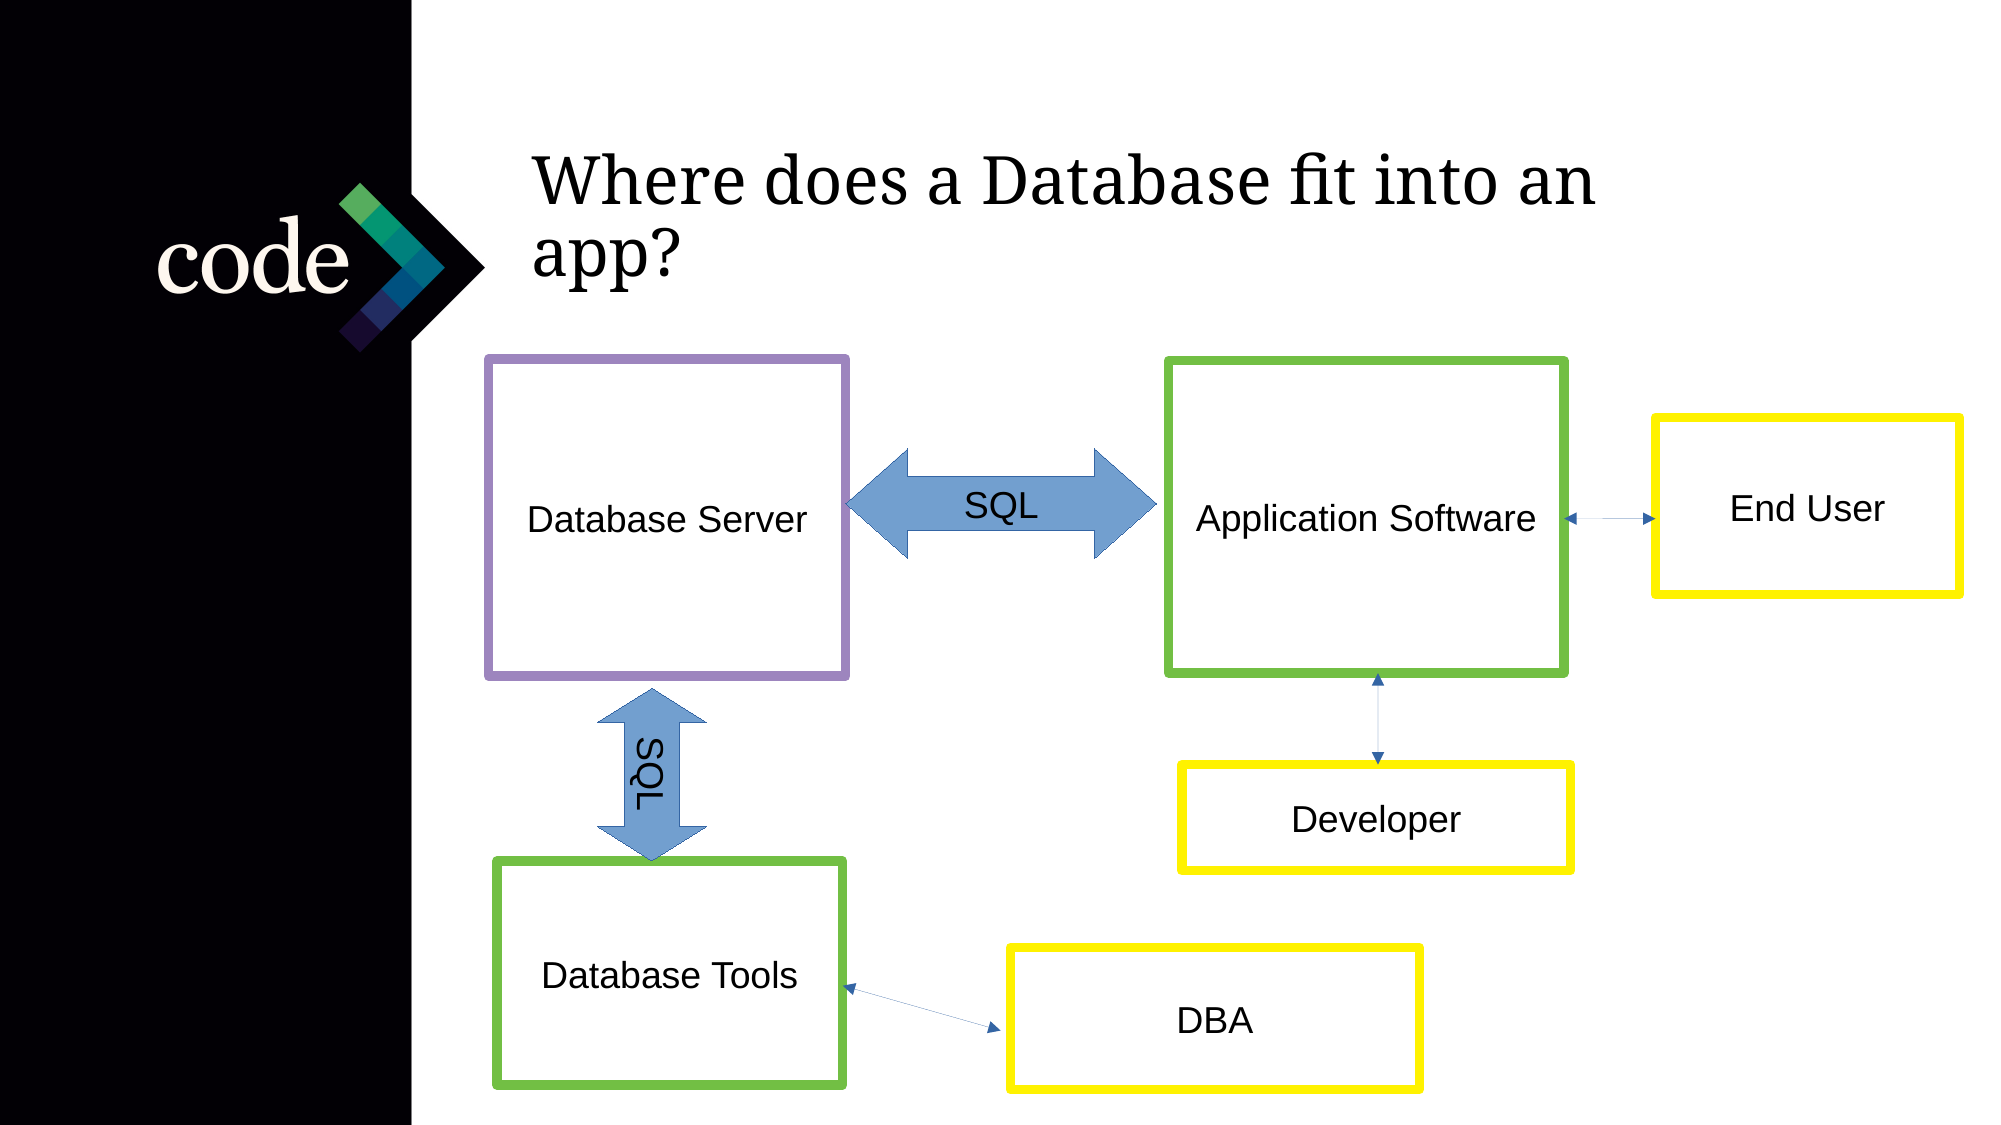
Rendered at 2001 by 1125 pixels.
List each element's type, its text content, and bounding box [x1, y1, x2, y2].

text_box Where does a Database fit into an app? [516, 144, 1760, 299]
text_box SQL [845, 448, 1157, 559]
text_box Developer [1181, 764, 1571, 871]
text_box End User [1655, 417, 1960, 595]
text_box [1371, 673, 1385, 765]
text_box Database Server [488, 358, 846, 677]
text_box DBA [1010, 947, 1420, 1090]
text_box Application Software [1168, 360, 1564, 673]
text_box [842, 983, 1001, 1034]
text_box [1564, 512, 1656, 525]
picture [0, 0, 2000, 1125]
text_box SQL [597, 688, 707, 861]
text_box Database Tools [496, 860, 843, 1086]
